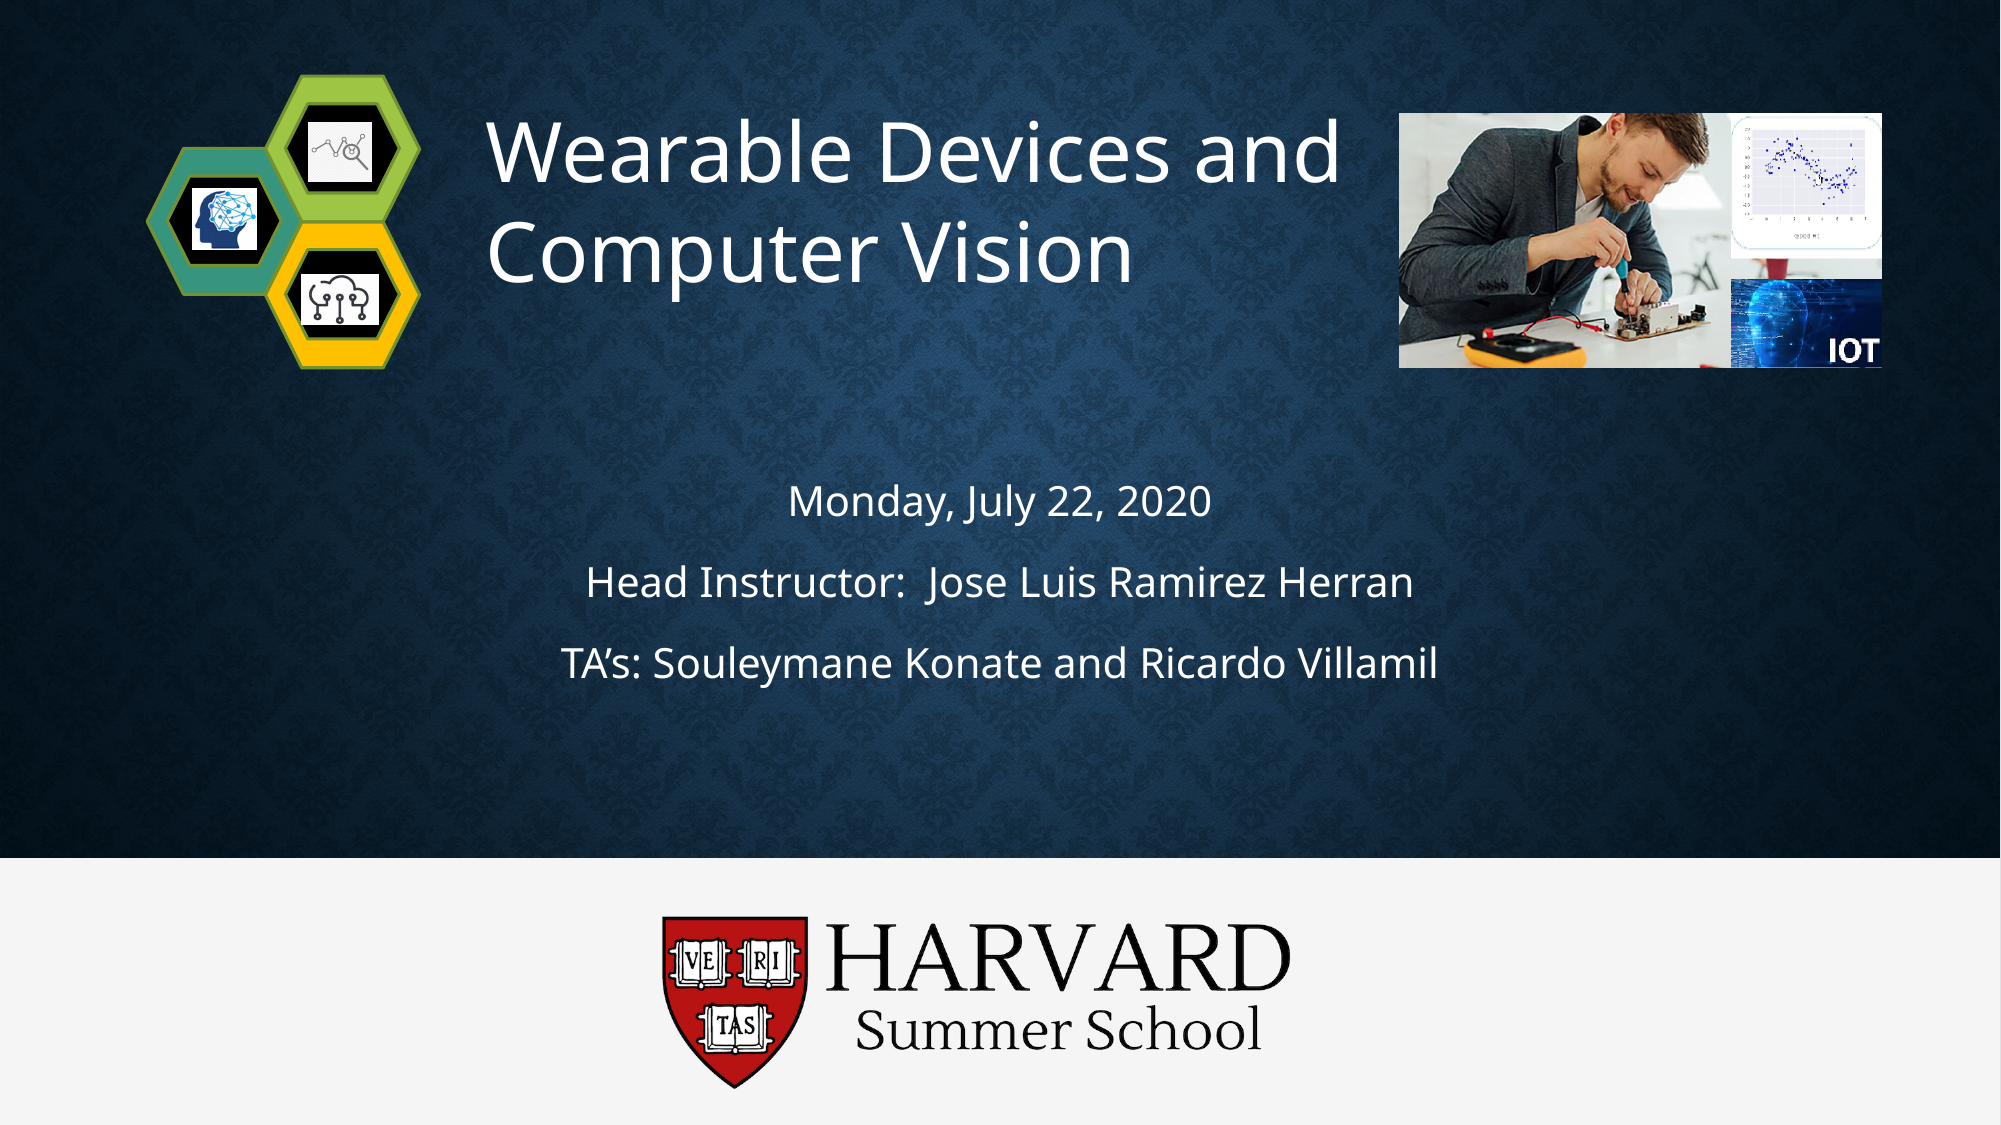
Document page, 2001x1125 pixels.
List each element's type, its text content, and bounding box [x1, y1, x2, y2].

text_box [146, 75, 1883, 369]
picture [0, 857, 2000, 1125]
subtitle Monday, July 22, 2020 Head Instructor: Jose Luis Ramirez Herran TA’s: Souleymane Konate and Ricardo Villamil [321, 457, 1679, 718]
